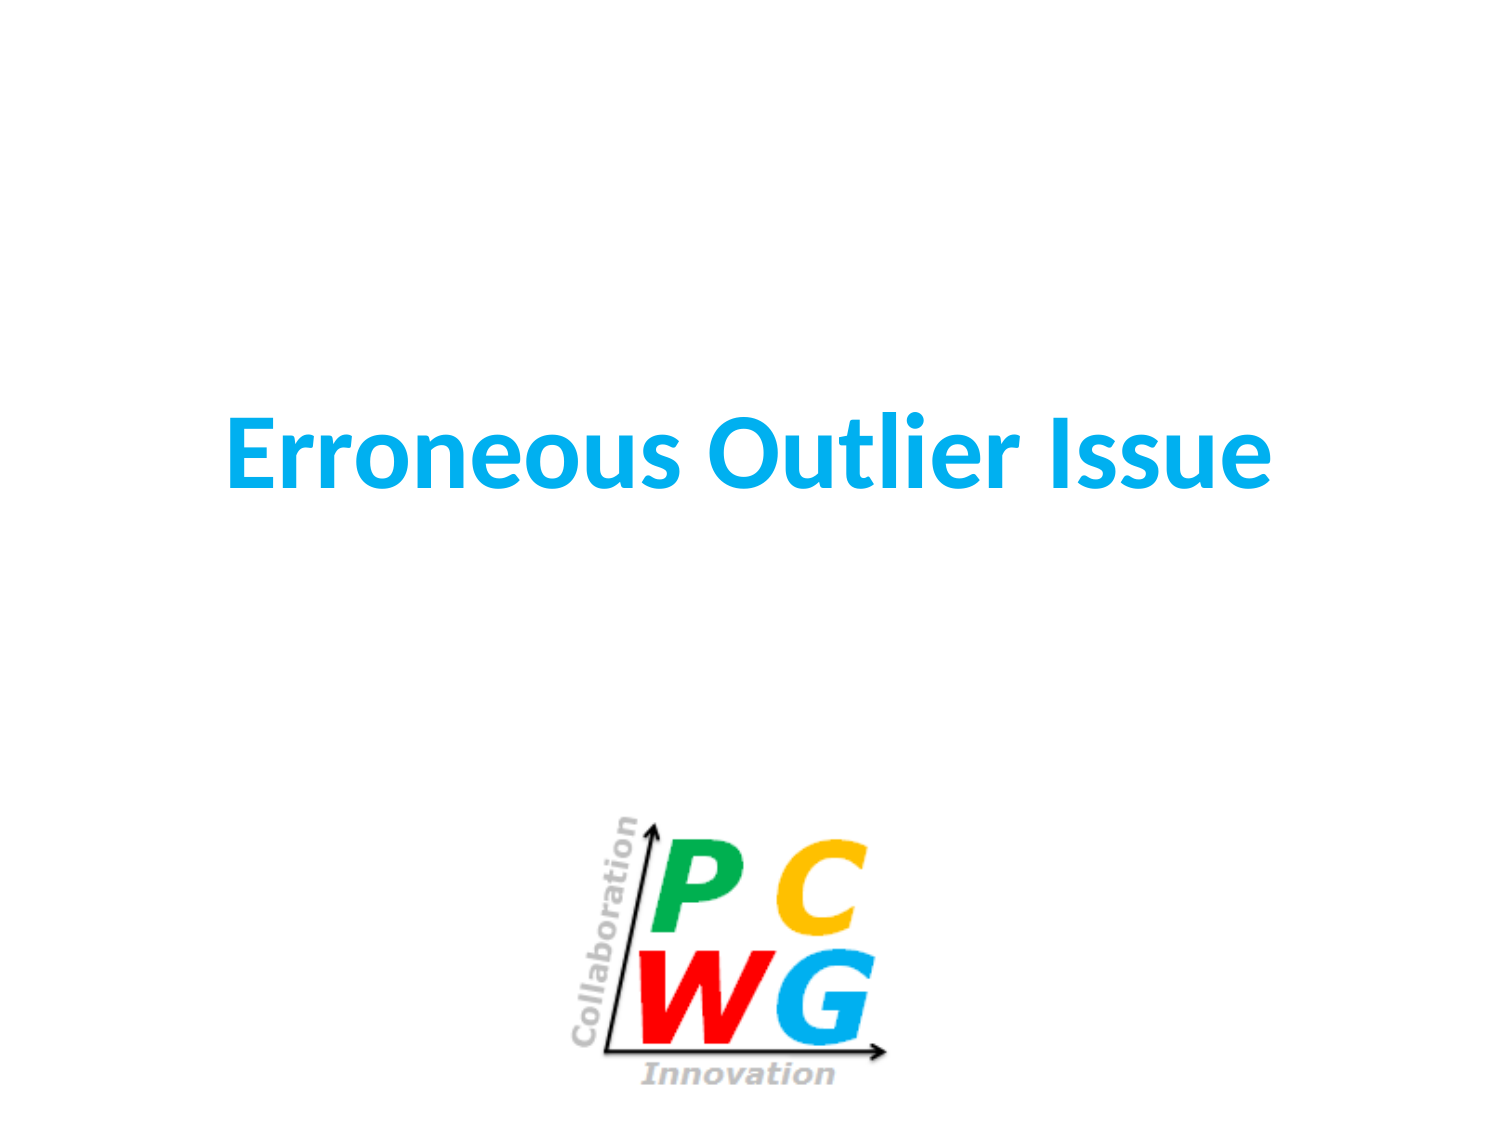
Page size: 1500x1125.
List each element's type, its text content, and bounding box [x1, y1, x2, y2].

picture [556, 810, 912, 1112]
text_box Erroneous Outlier Issue [0, 405, 1500, 486]
